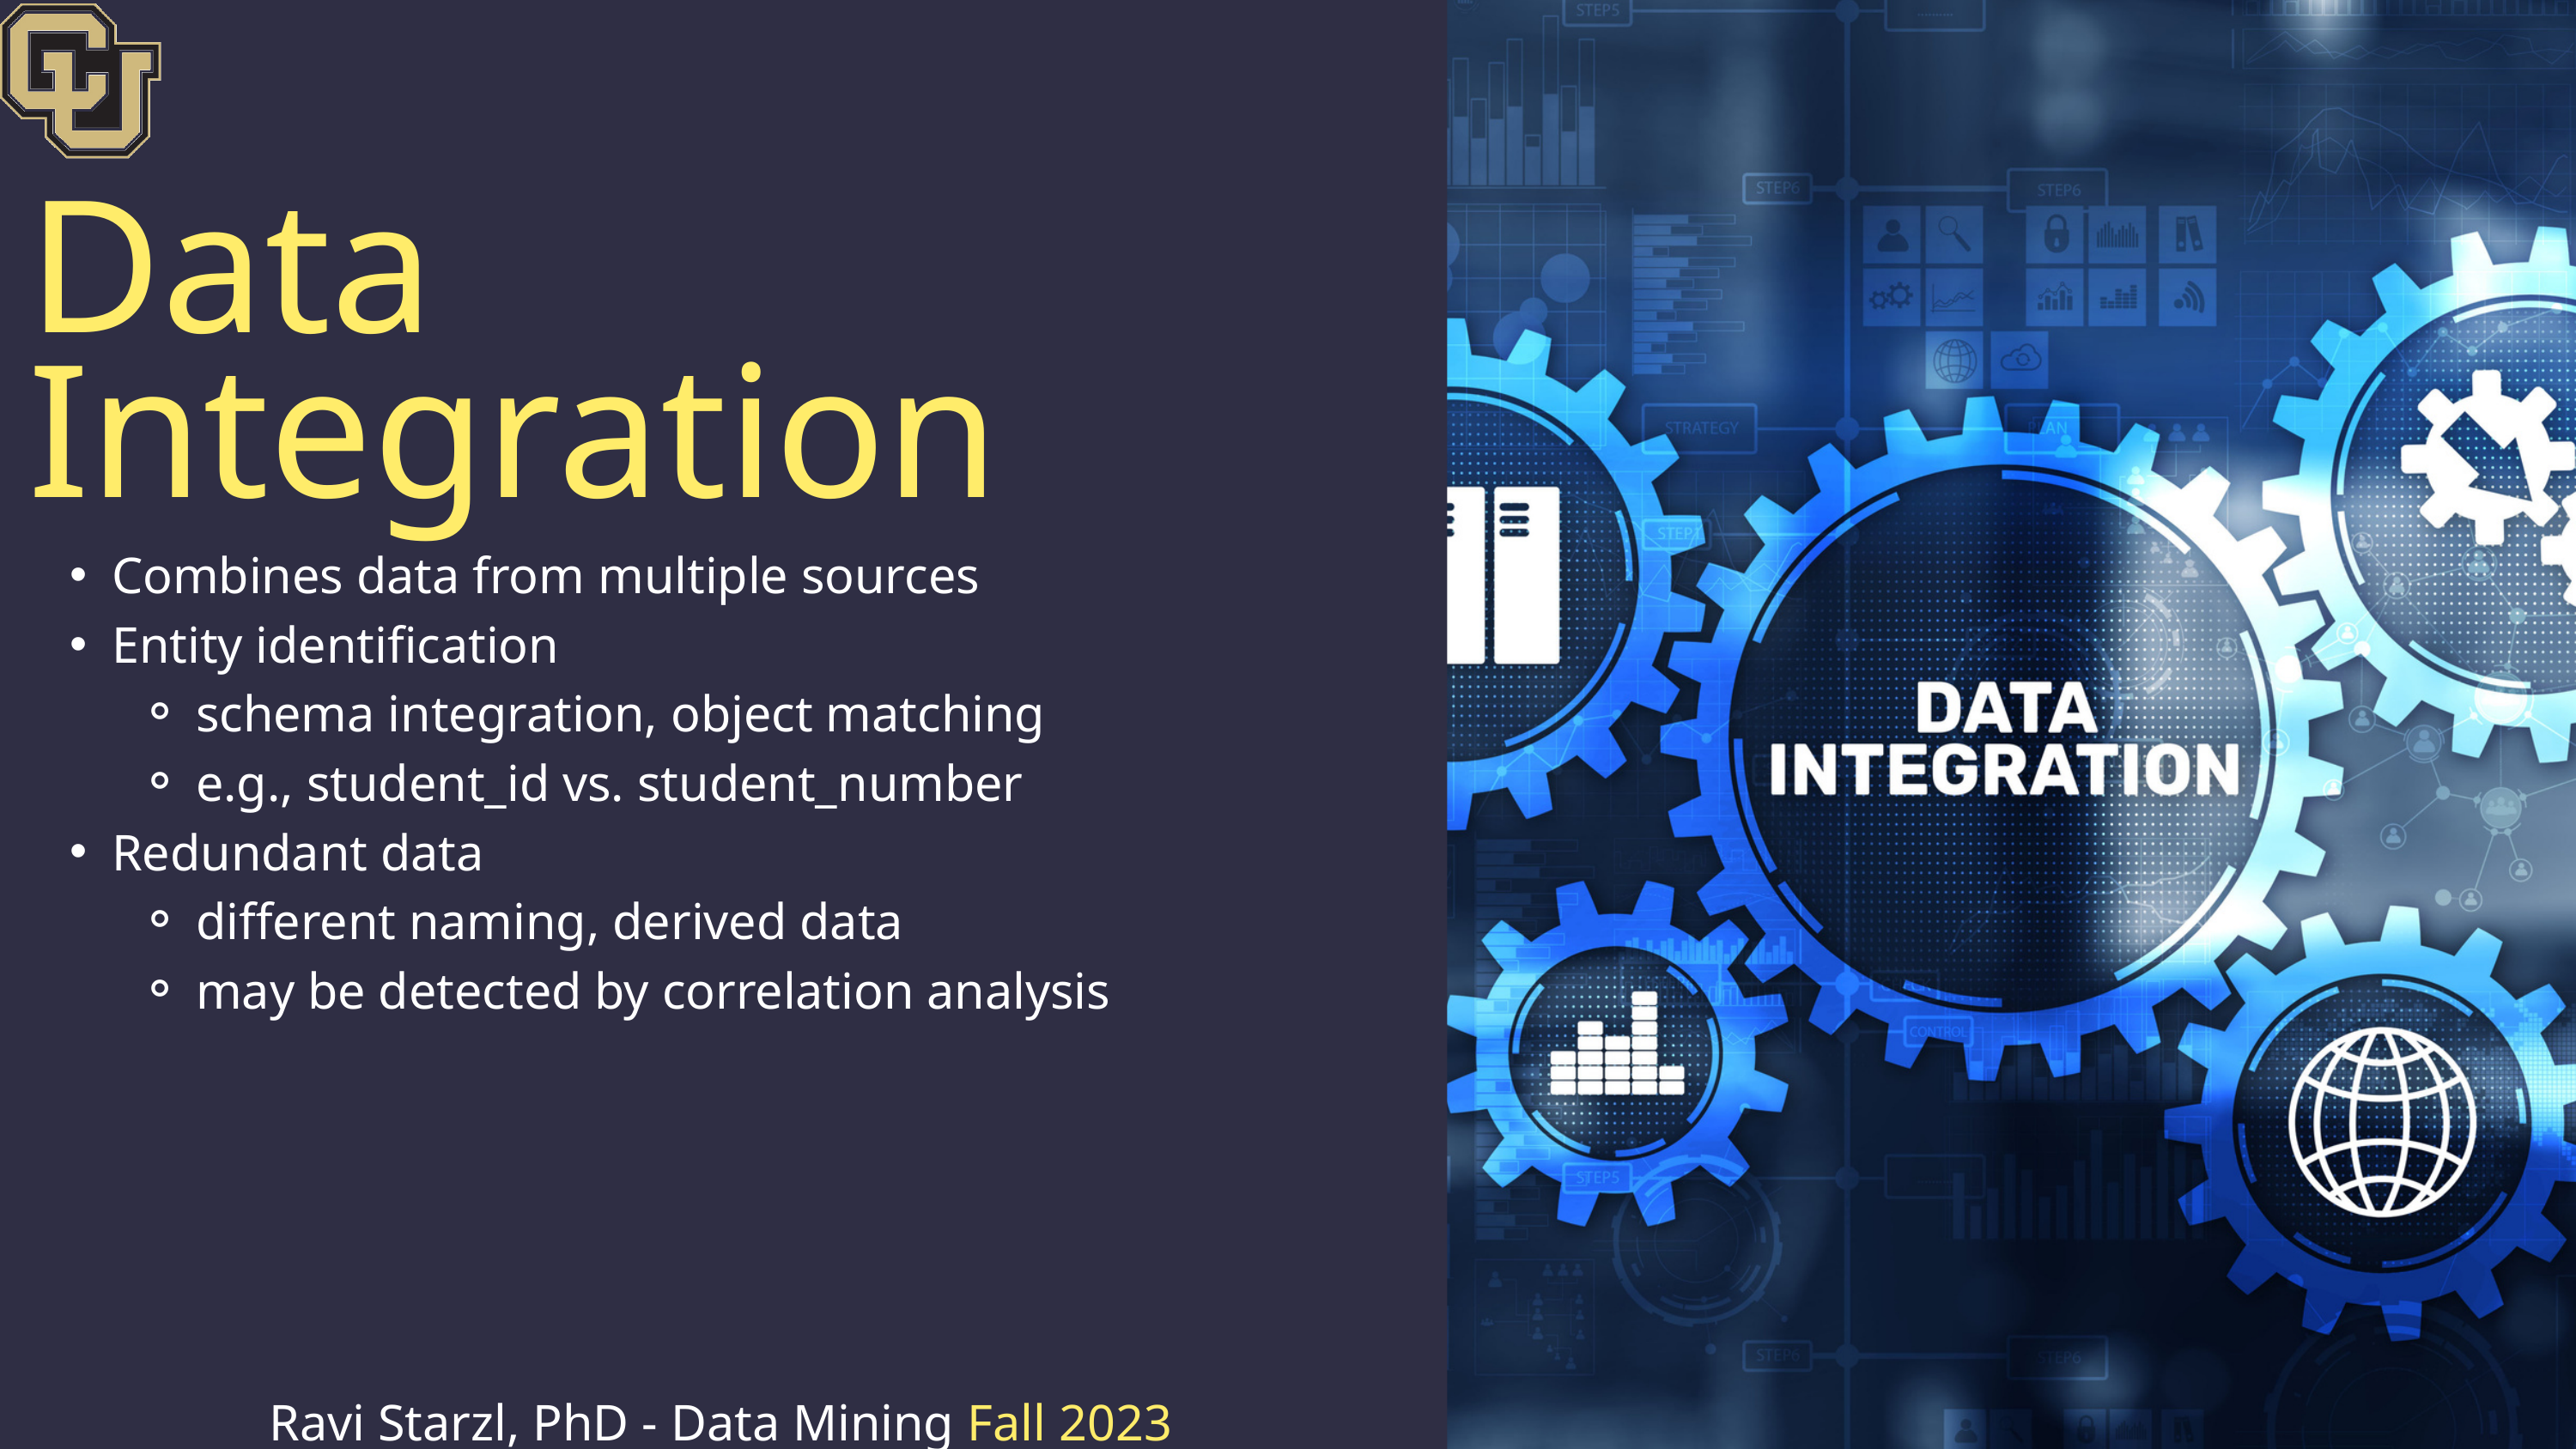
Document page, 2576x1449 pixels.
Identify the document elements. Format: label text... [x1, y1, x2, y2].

text_box [1447, 0, 2576, 1449]
text_box [0, 0, 171, 164]
text_box Ravi Starzl, PhD - Data Mining Fall 2023 [250, 1381, 1191, 1449]
text_box Data Integration [27, 203, 1414, 535]
text_box Combines data from multiple sources Entity identification schema integration, object matching e.g., student_id vs. student_number Redundant data different naming, derived data may be detected by correlation analysis [27, 534, 1365, 1019]
